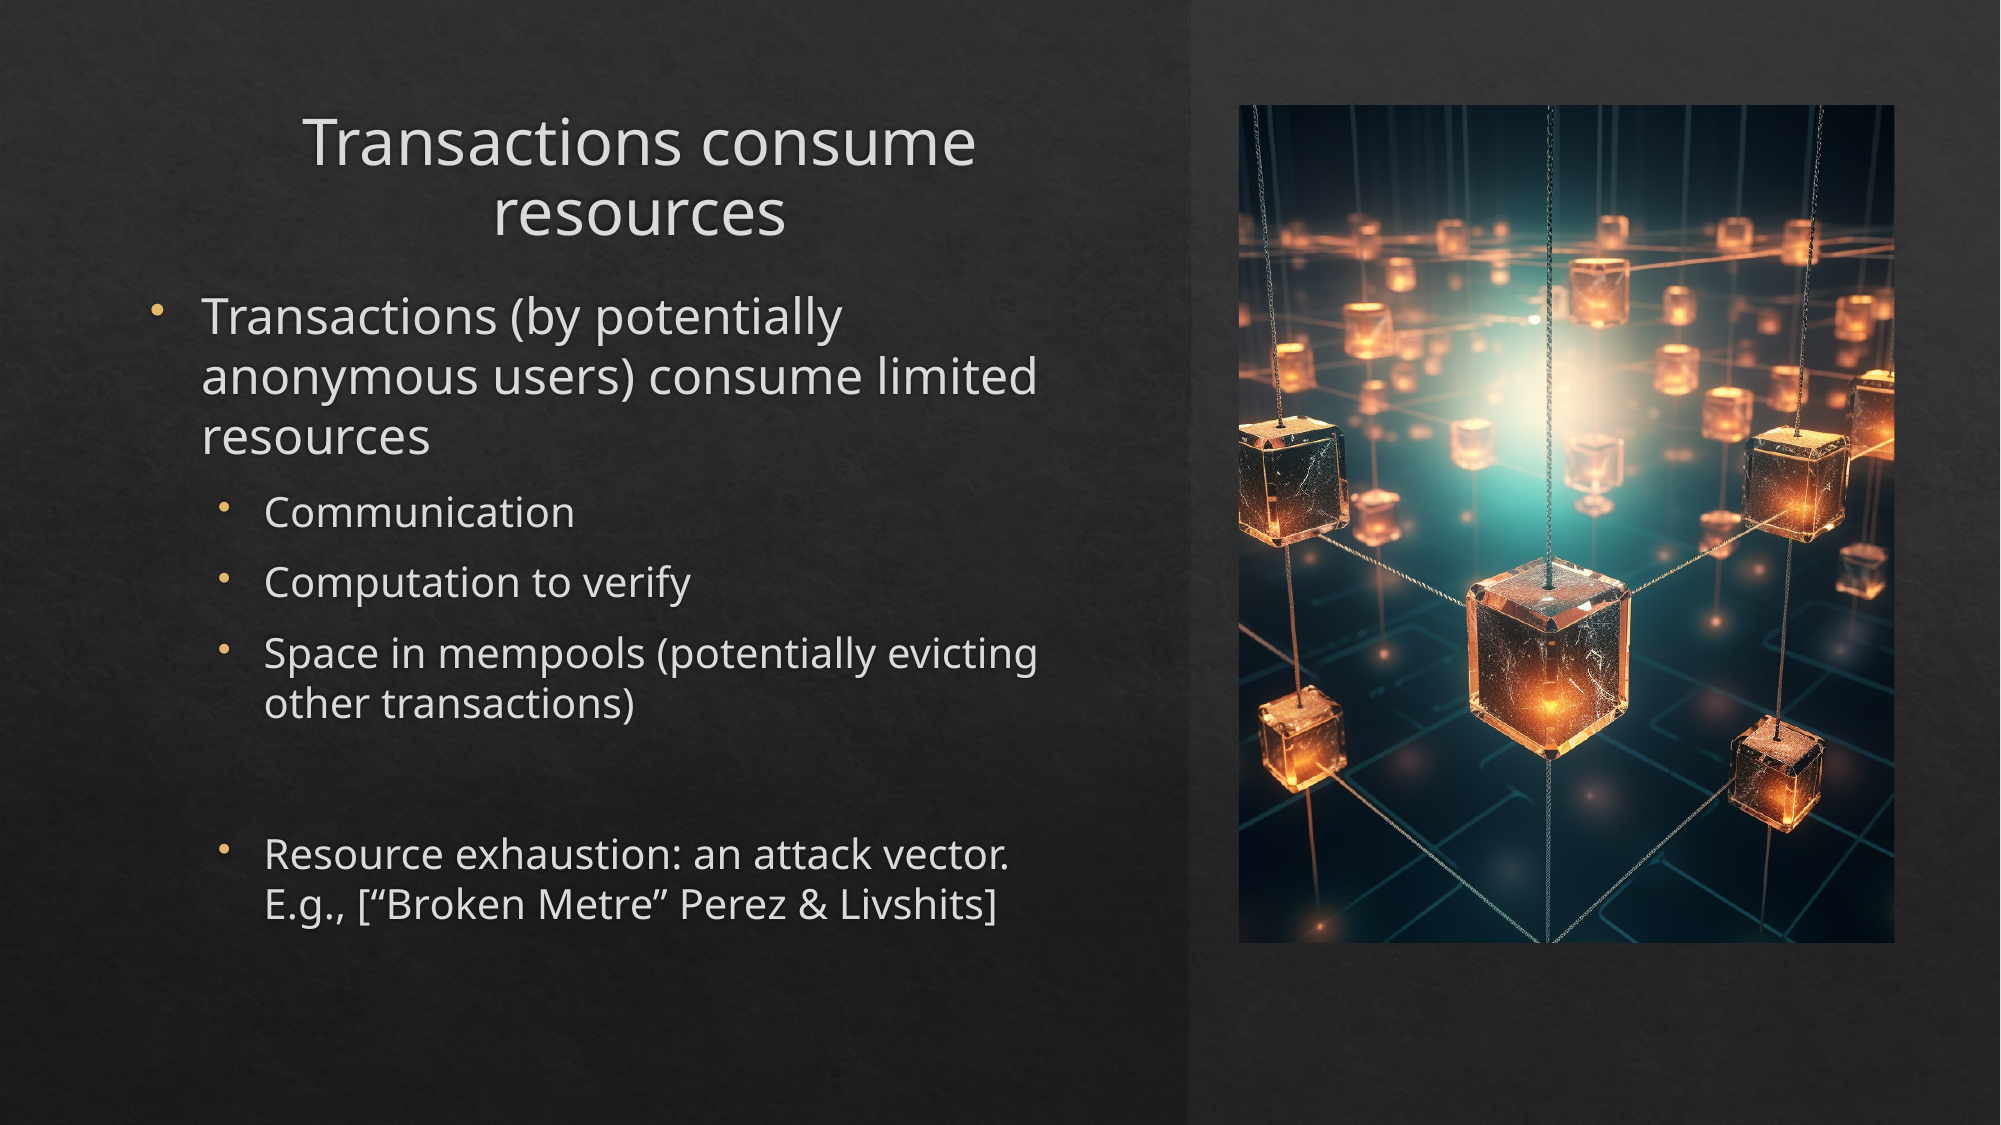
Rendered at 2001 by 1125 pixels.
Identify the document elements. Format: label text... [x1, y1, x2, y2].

picture [1186, 0, 2000, 1125]
title Transactions consume resources [149, 99, 1131, 241]
list Transactions (by potentially anonymous users) consume limited resources Communication Computation to verify Space in mempools (potentially evicting other transactions) Resource exhaustion: an attack vector. E.g., [“Broken Metre” Perez & Livshits] [130, 244, 1131, 969]
